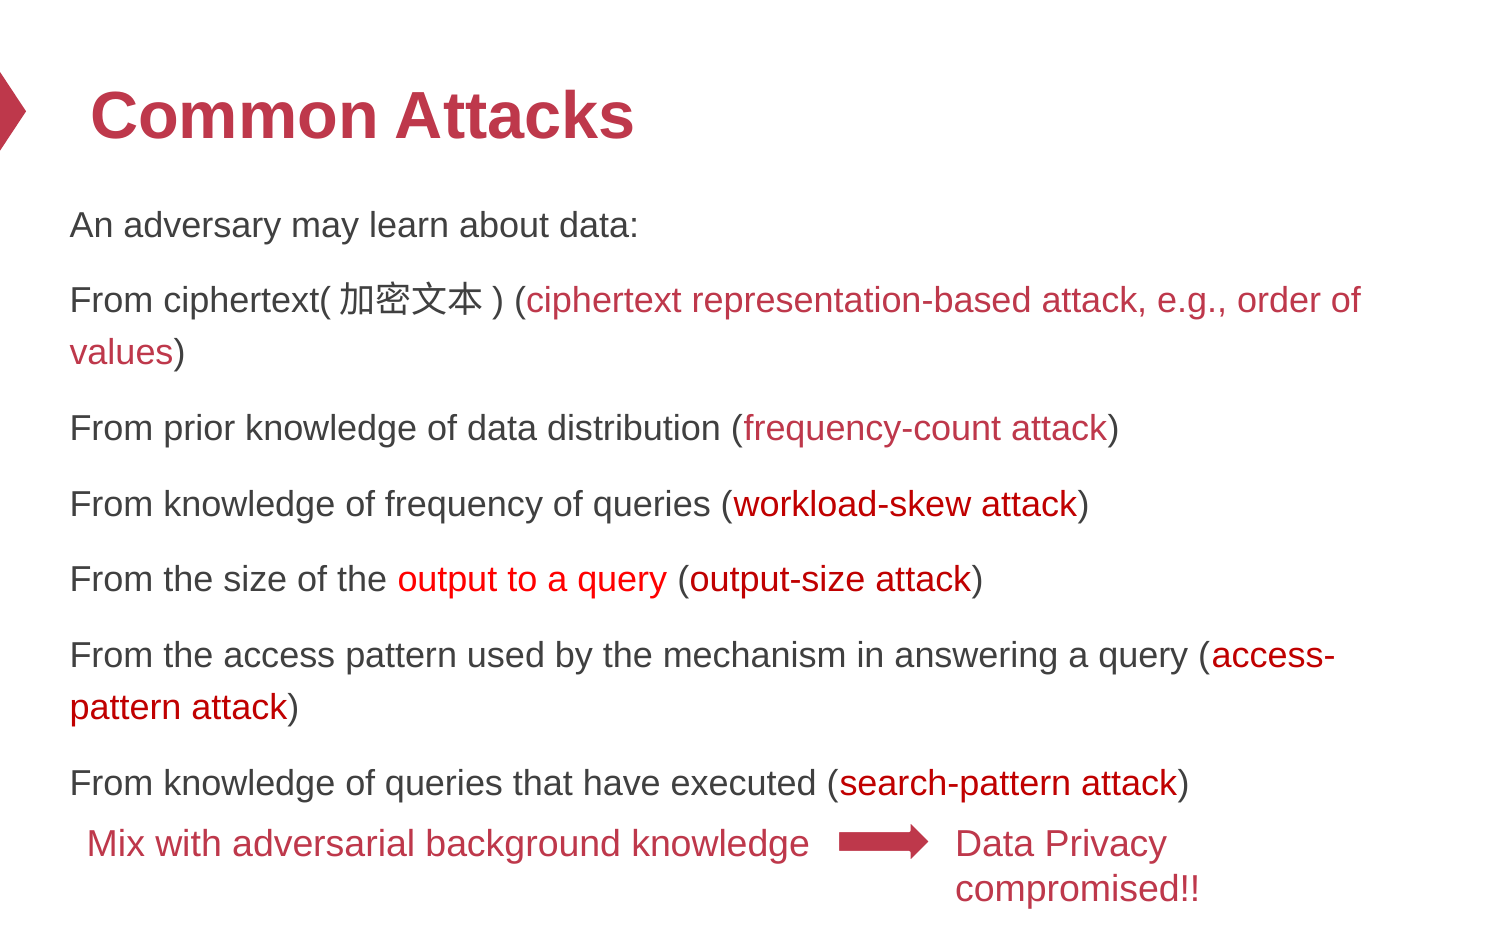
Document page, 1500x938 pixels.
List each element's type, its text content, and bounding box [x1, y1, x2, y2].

title Common Attacks [75, 37, 1425, 185]
text_box Mix with adversarial background knowledge [71, 811, 829, 871]
text_box Data Privacy compromised!! [940, 811, 1436, 916]
list An adversary may learn about data: From ciphertext(加密文本) (ciphertext representation-based attack, e.g., order of values) From prior knowledge of data distribution (frequency-count attack) From knowledge of frequency of queries (workload-skew attack) From the size of the output to a query (output-size attack) From the access pattern used by the mechanism in answering a query (access-pattern attack) From knowledge of queries that have executed (search-pattern attack) [54, 185, 1446, 816]
text_box [834, 816, 934, 867]
